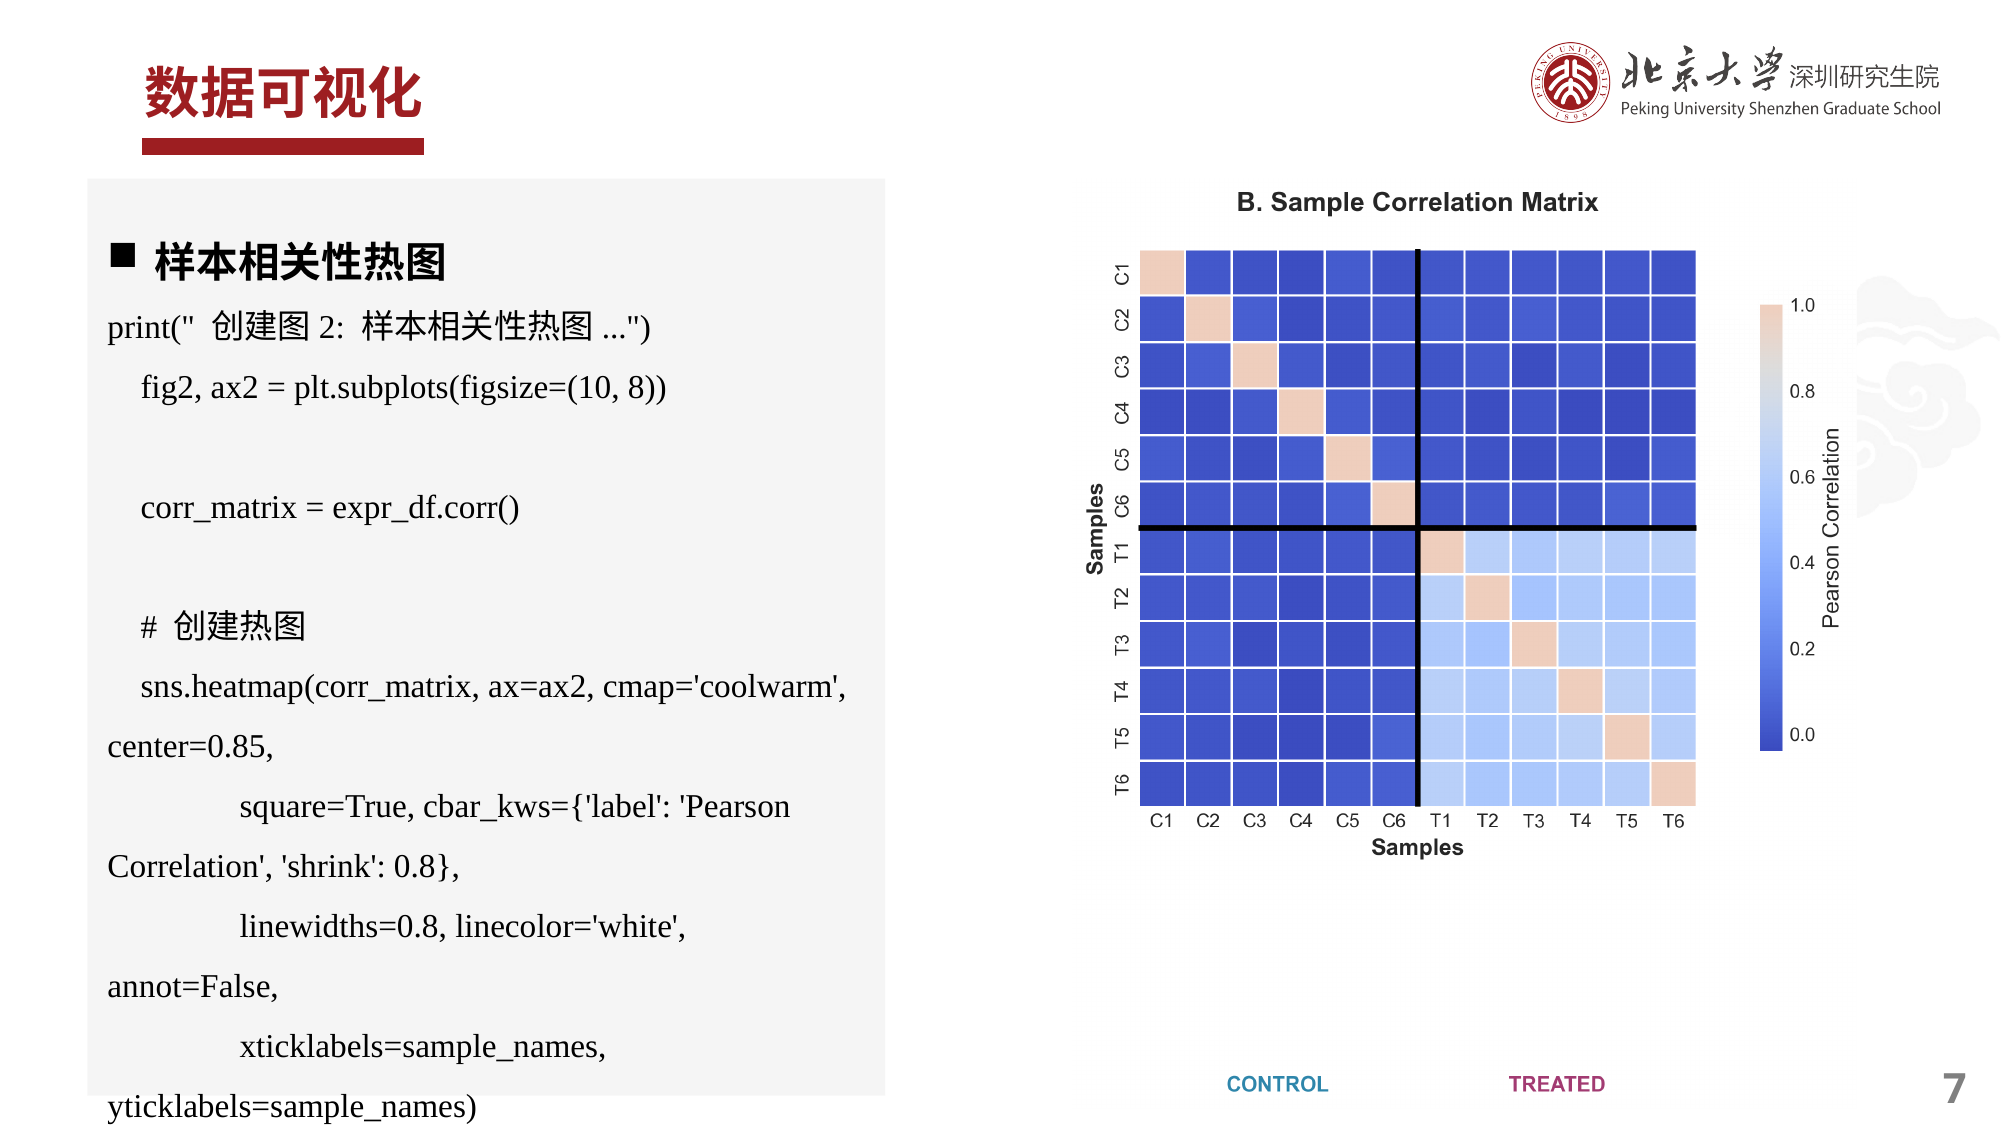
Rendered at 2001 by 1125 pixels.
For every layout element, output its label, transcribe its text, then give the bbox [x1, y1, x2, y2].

picture [1531, 42, 1940, 123]
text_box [143, 139, 424, 155]
text_box [86, 178, 886, 1097]
picture [1072, 178, 2000, 1109]
text_box 数据可视化 [130, 50, 524, 132]
text_box 样本相关性热图 print(" 创建图2: 样本相关性热图...") fig2, ax2 = plt.subplots(figsize=(10, 8)) corr_matrix = expr_df.corr() # 创建热图 sns.heatmap(corr_matrix, ax=ax2, cmap='coolwarm', center=0.85, square=True, cbar_kws={'label': 'Pearson Correlation', 'shrink': 0.8}, linewidths=0.8, linecolor='white', annot=False, xticklabels=sample_names, yticklabels=sample_names) [92, 202, 881, 405]
text_box 7 [1928, 1054, 1991, 1125]
